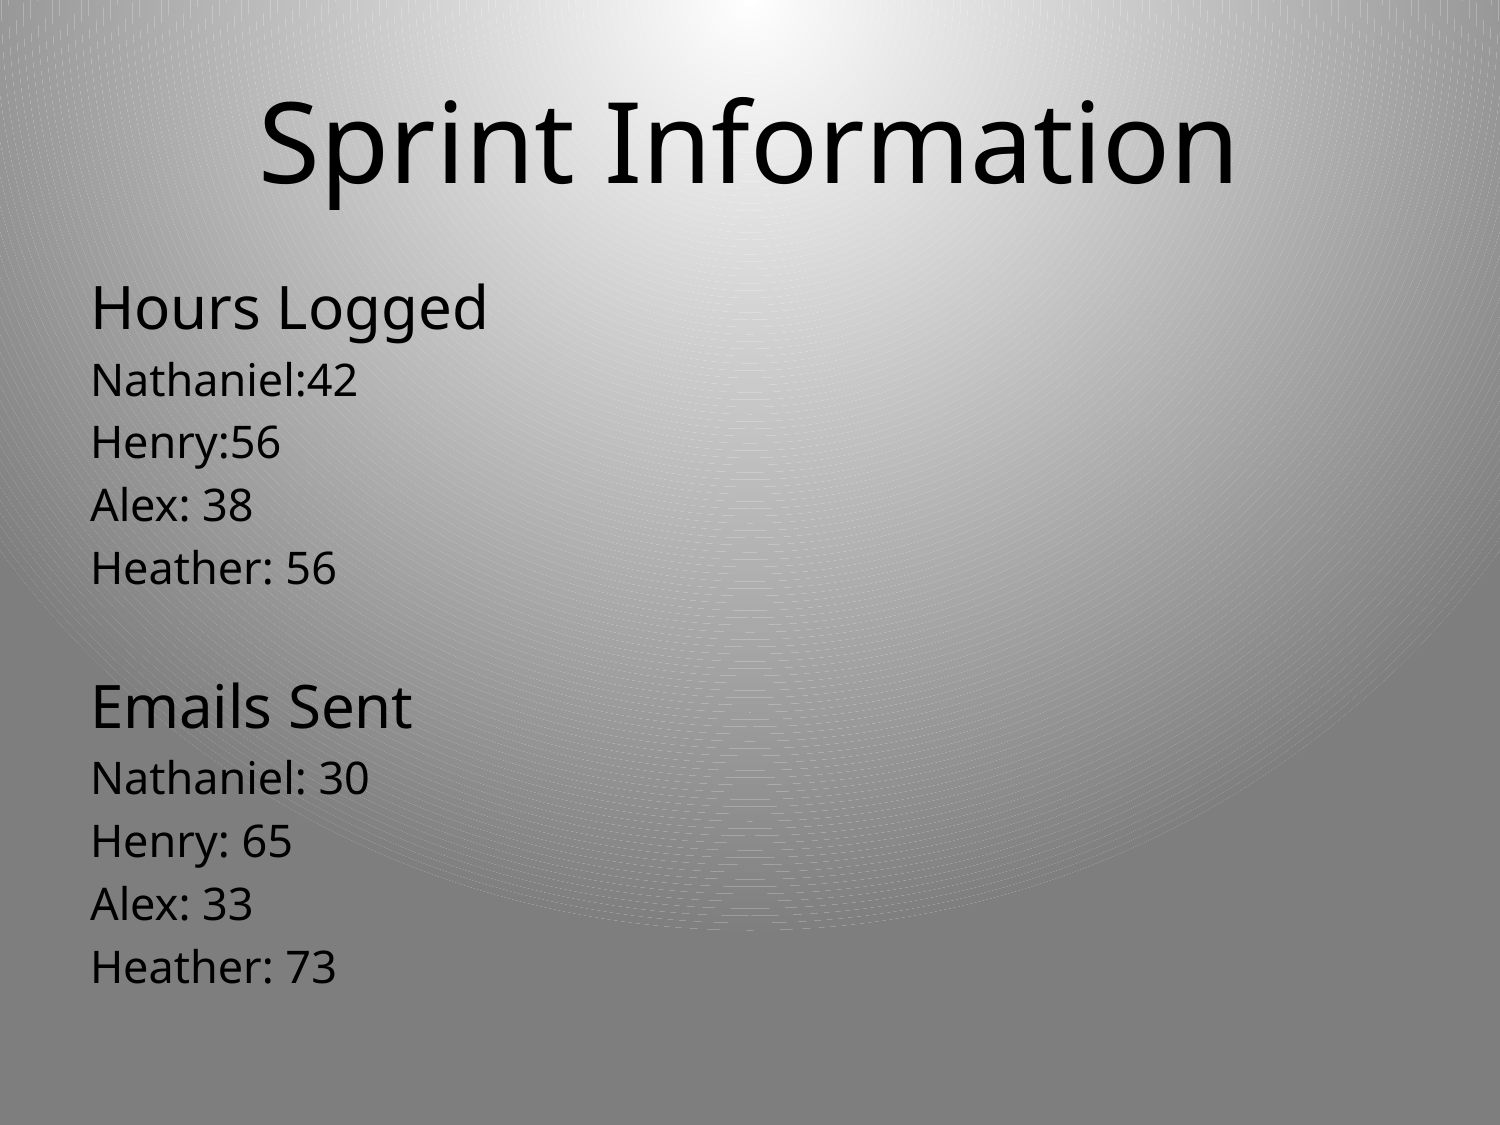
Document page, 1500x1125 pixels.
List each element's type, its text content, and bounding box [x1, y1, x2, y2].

title Sprint Information [75, 45, 1425, 233]
list Hours Logged Nathaniel:42 Henry:56 Alex: 38 Heather: 56 Emails Sent Nathaniel: 30 Henry: 65 Alex: 33 Heather: 73 [75, 262, 1425, 1005]
